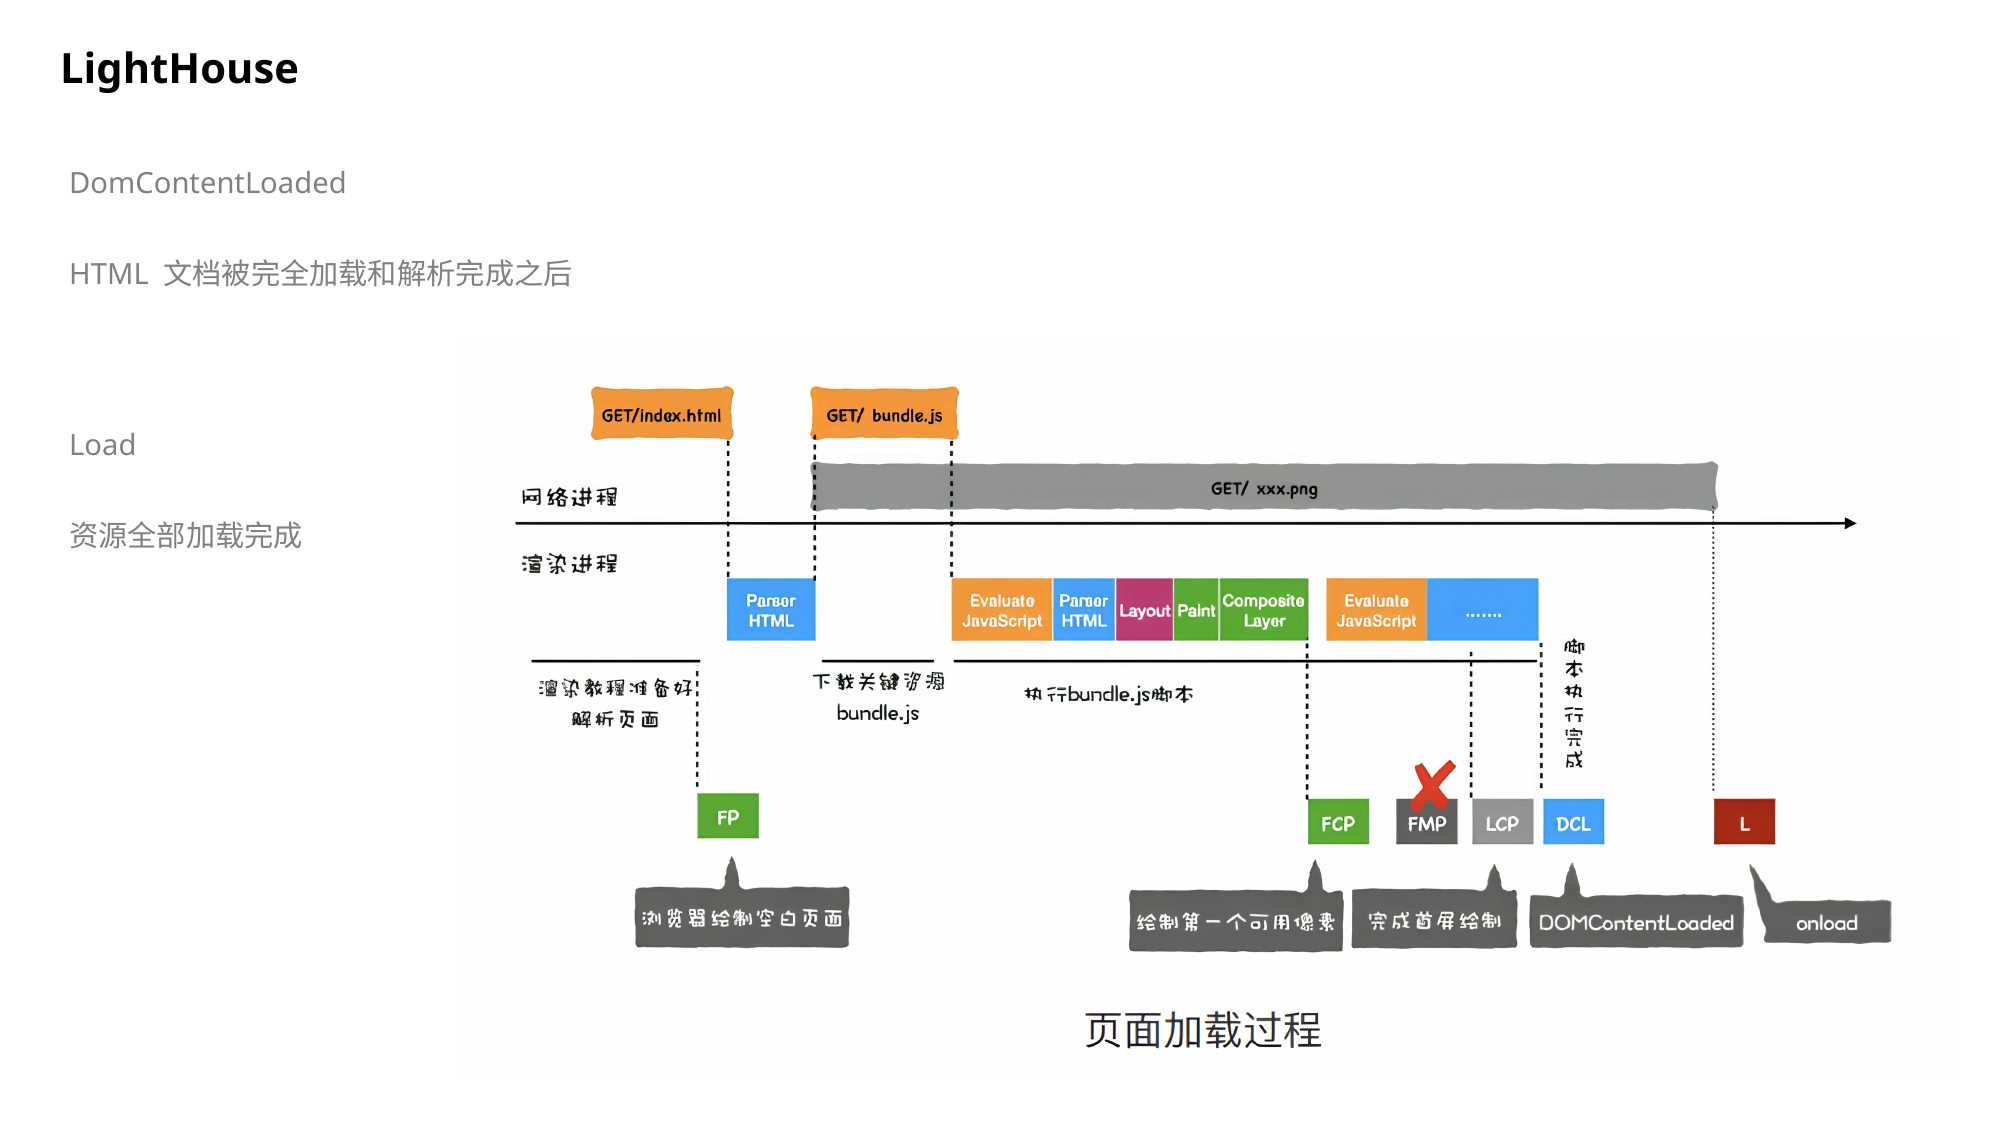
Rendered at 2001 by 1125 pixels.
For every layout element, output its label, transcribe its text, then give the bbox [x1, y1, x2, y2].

text_box DomContentLoaded HTML 文档被完全加载和解析完成之后 Load 资源全部加载完成 [54, 146, 1894, 1007]
picture [459, 337, 1961, 1079]
text_box LightHouse [45, 34, 314, 100]
